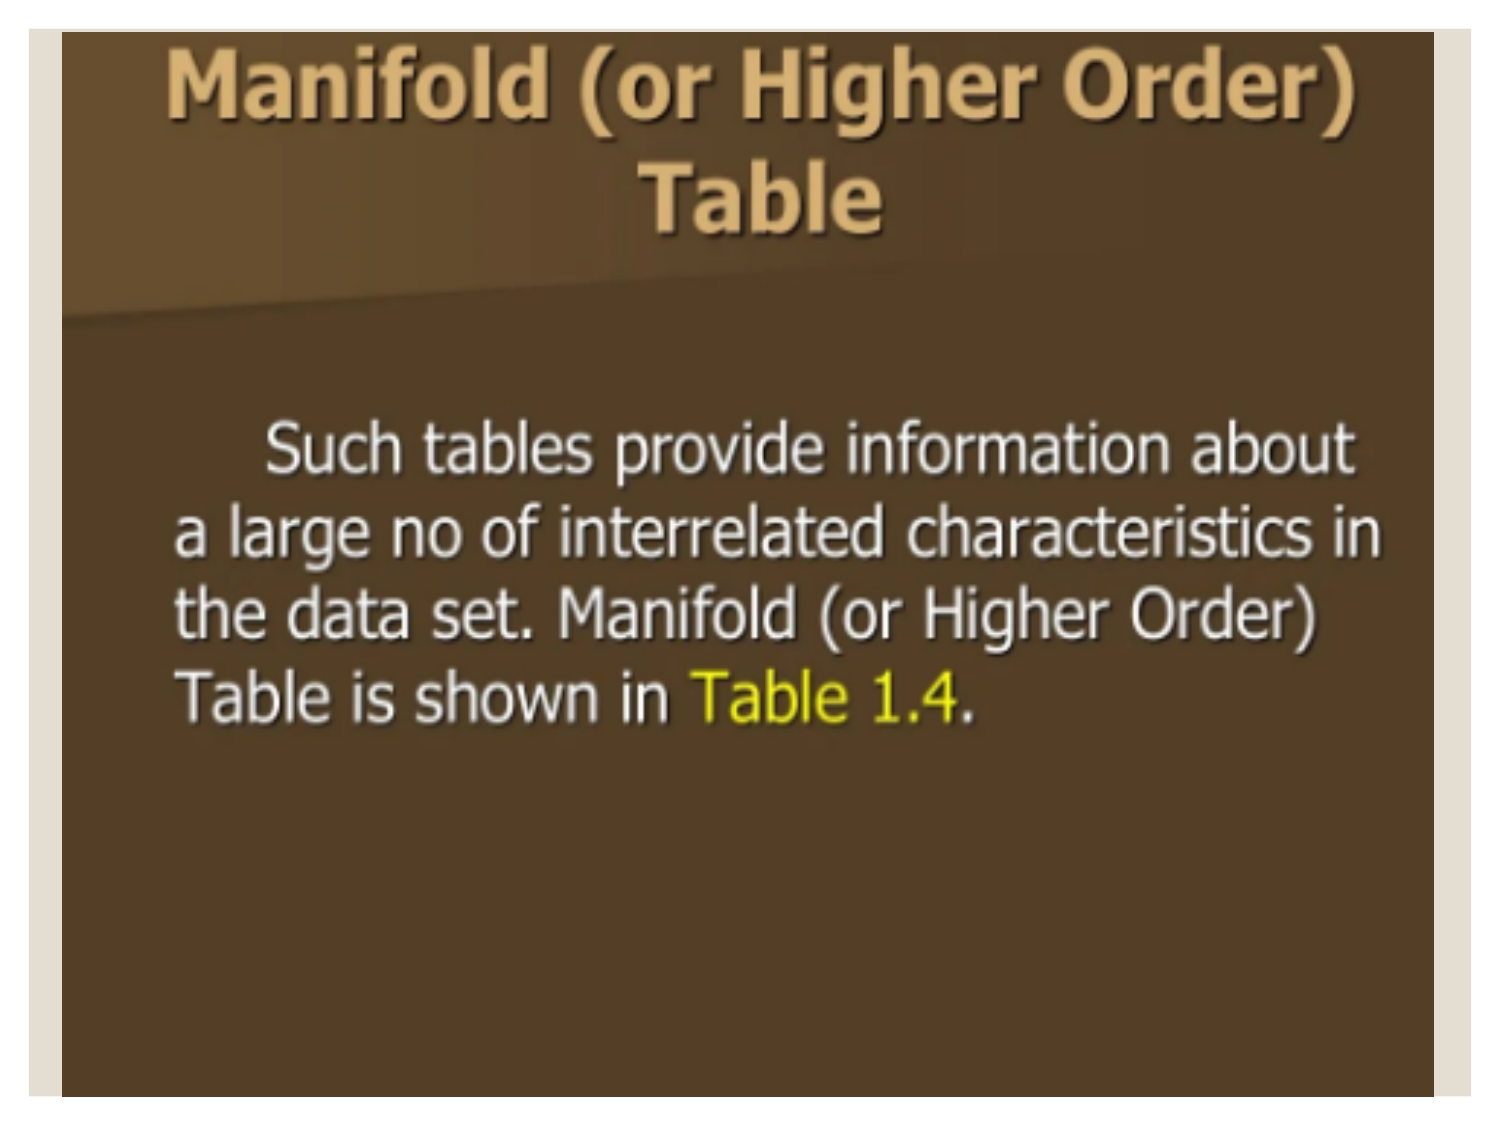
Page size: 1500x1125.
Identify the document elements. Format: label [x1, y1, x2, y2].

picture [62, 32, 1434, 1097]
